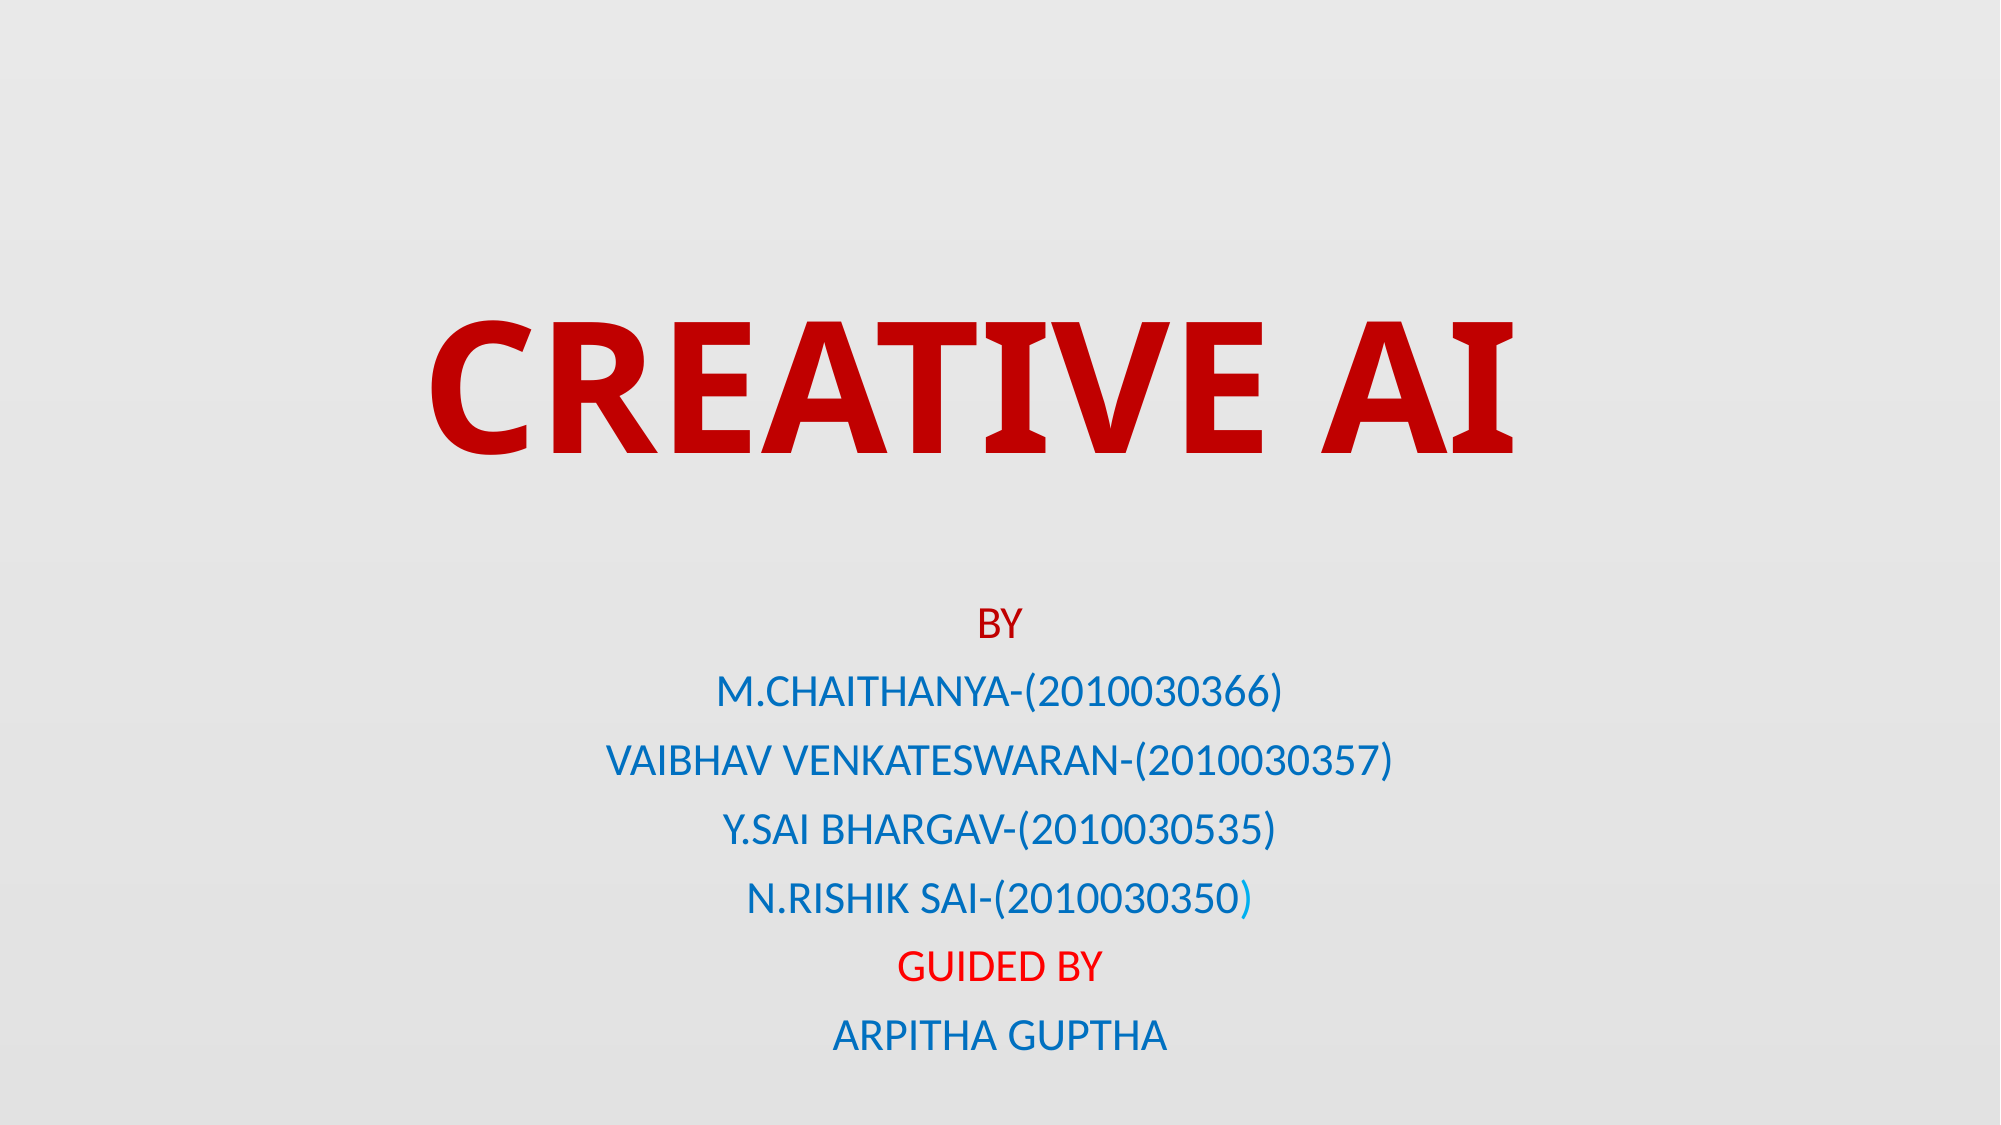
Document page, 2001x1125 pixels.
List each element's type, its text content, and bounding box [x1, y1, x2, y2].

subtitle BY M.CHAITHANYA-(2010030366) VAIBHAV VENKATESWARAN-(2010030357) Y.SAI BHARGAV-(2010030535) N.RISHIK SAI-(2010030350) GUIDED BY ARPITHA GUPTHA [249, 590, 1750, 1072]
title CREATIVE AI [220, 107, 1721, 501]
